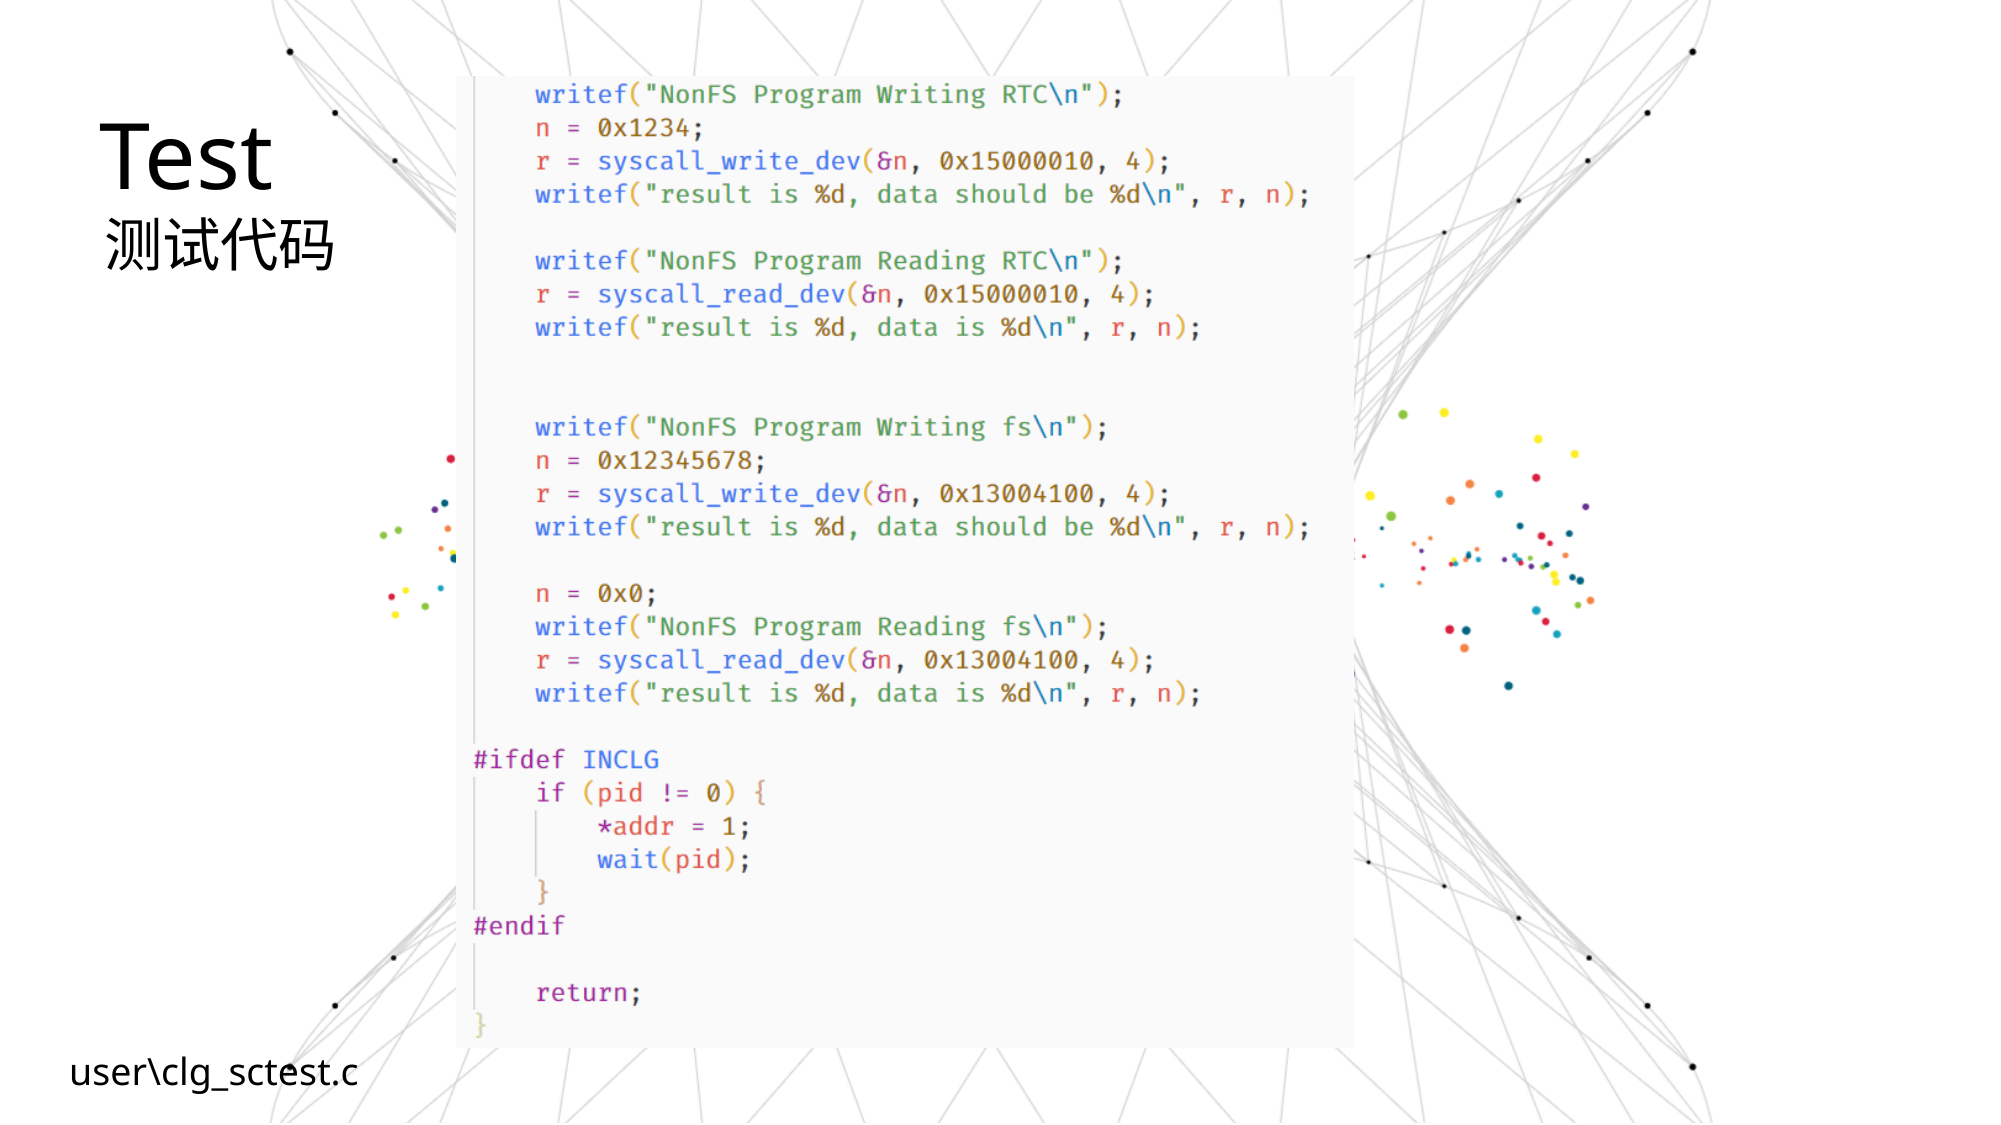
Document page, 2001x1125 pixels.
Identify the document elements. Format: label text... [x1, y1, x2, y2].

text_box user\clg_sctest.c [61, 1040, 367, 1101]
text_box 测试代码 [96, 200, 346, 285]
picture [156, 0, 1878, 1123]
text_box Test [92, 90, 281, 216]
